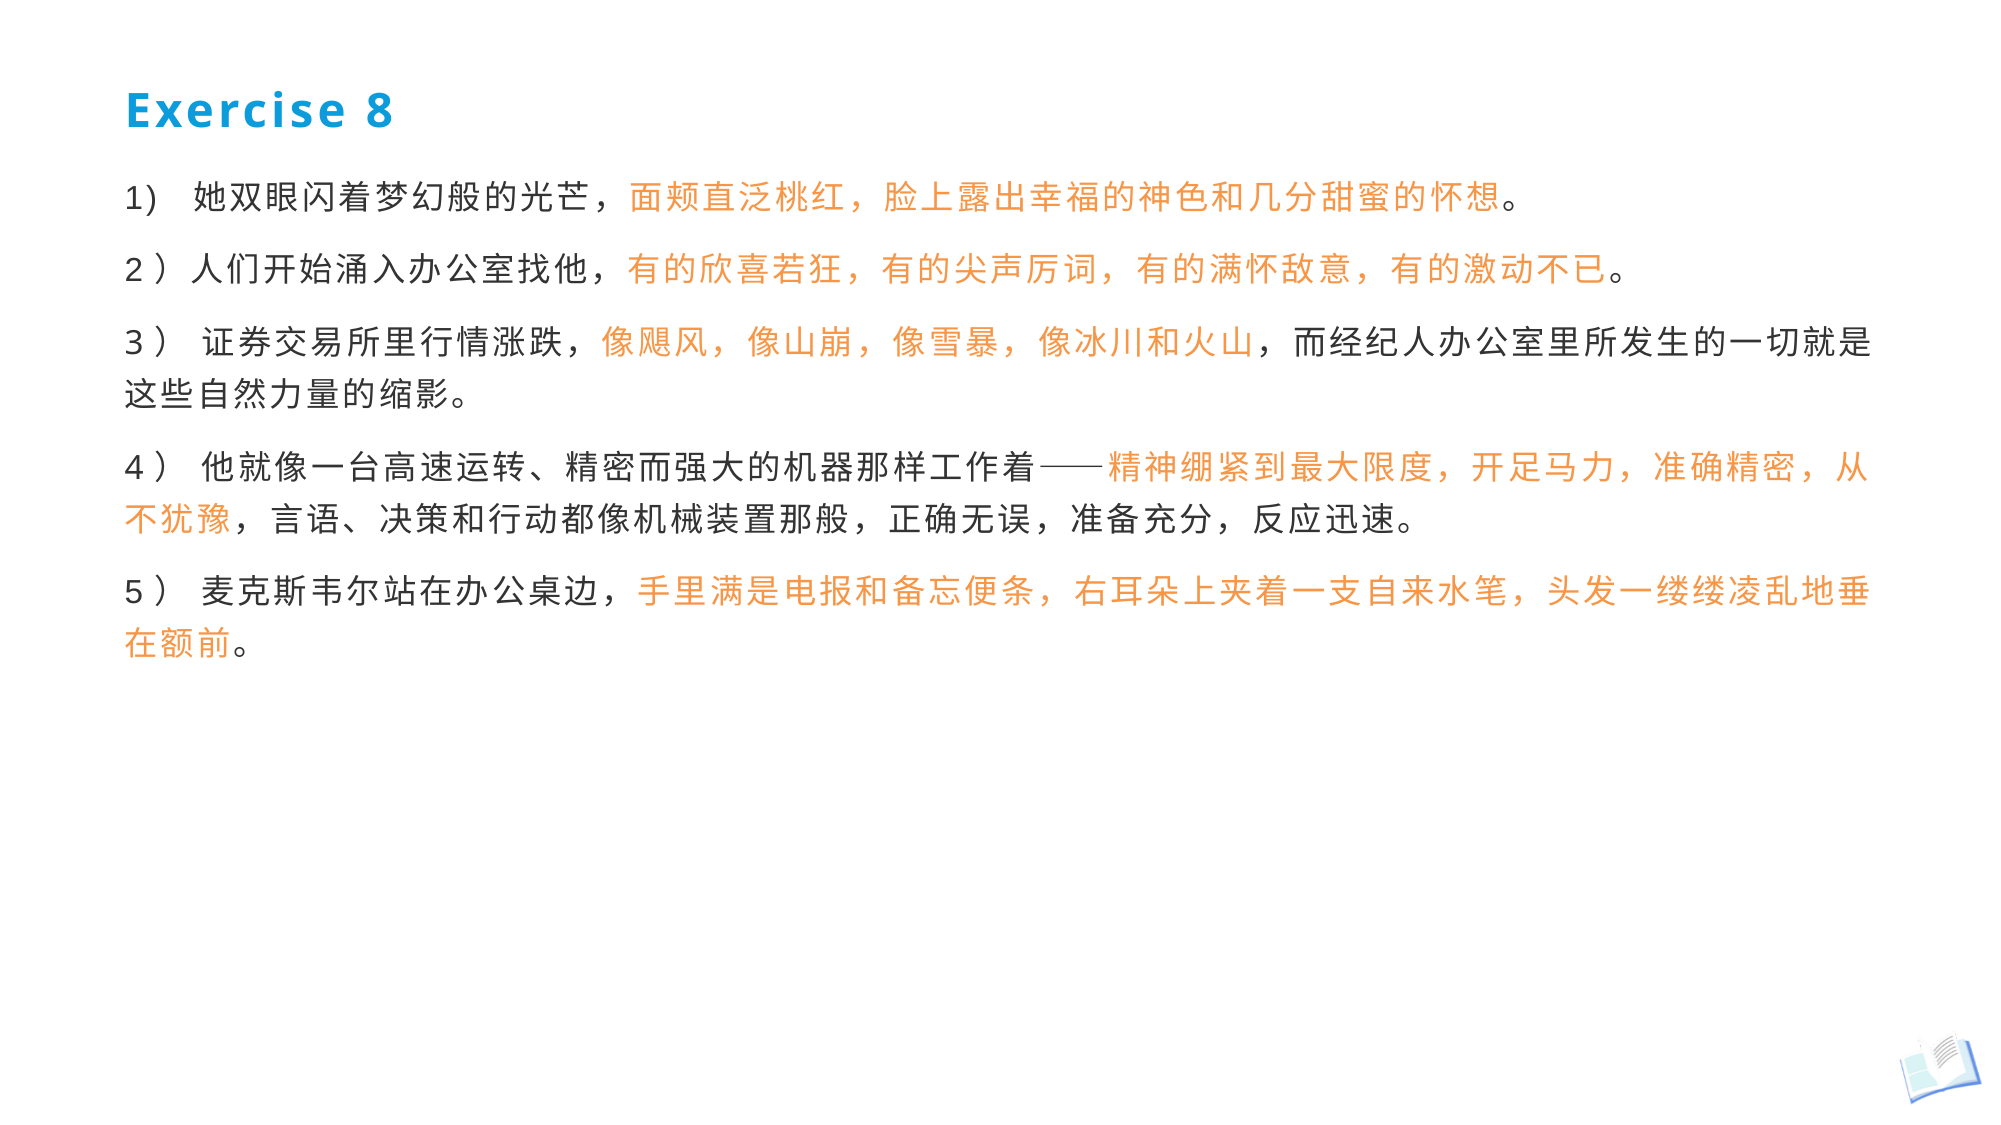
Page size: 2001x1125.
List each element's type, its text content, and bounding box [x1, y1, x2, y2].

list 1) 她双眼闪着梦幻般的光芒，面颊直泛桃红，脸上露出幸福的神色和几分甜蜜的怀想。 2）人们开始涌入办公室找他，有的欣喜若狂，有的尖声厉词，有的满怀敌意，有的激动不已。 3） 证券交易所里行情涨跌，像飓风，像山崩，像雪暴，像冰川和火山，而经纪人办公室里所发生的一切就是这些自然力量的缩影。 4） 他就像一台高速运转、精密而强大的机器那样工作着——精神绷紧到最大限度，开足马力，准确精密，从不犹豫，言语、决策和行动都像机械装置那般，正确无误，准备充分，反应迅速。 5） 麦克斯韦尔站在办公桌边，手里满是电报和备忘便条，右耳朵上夹着一支自来水笔，头发一缕缕凌乱地垂在额前。 [109, 156, 1891, 1041]
title Exercise 8 [109, 72, 1891, 146]
picture [1881, 1011, 2000, 1125]
